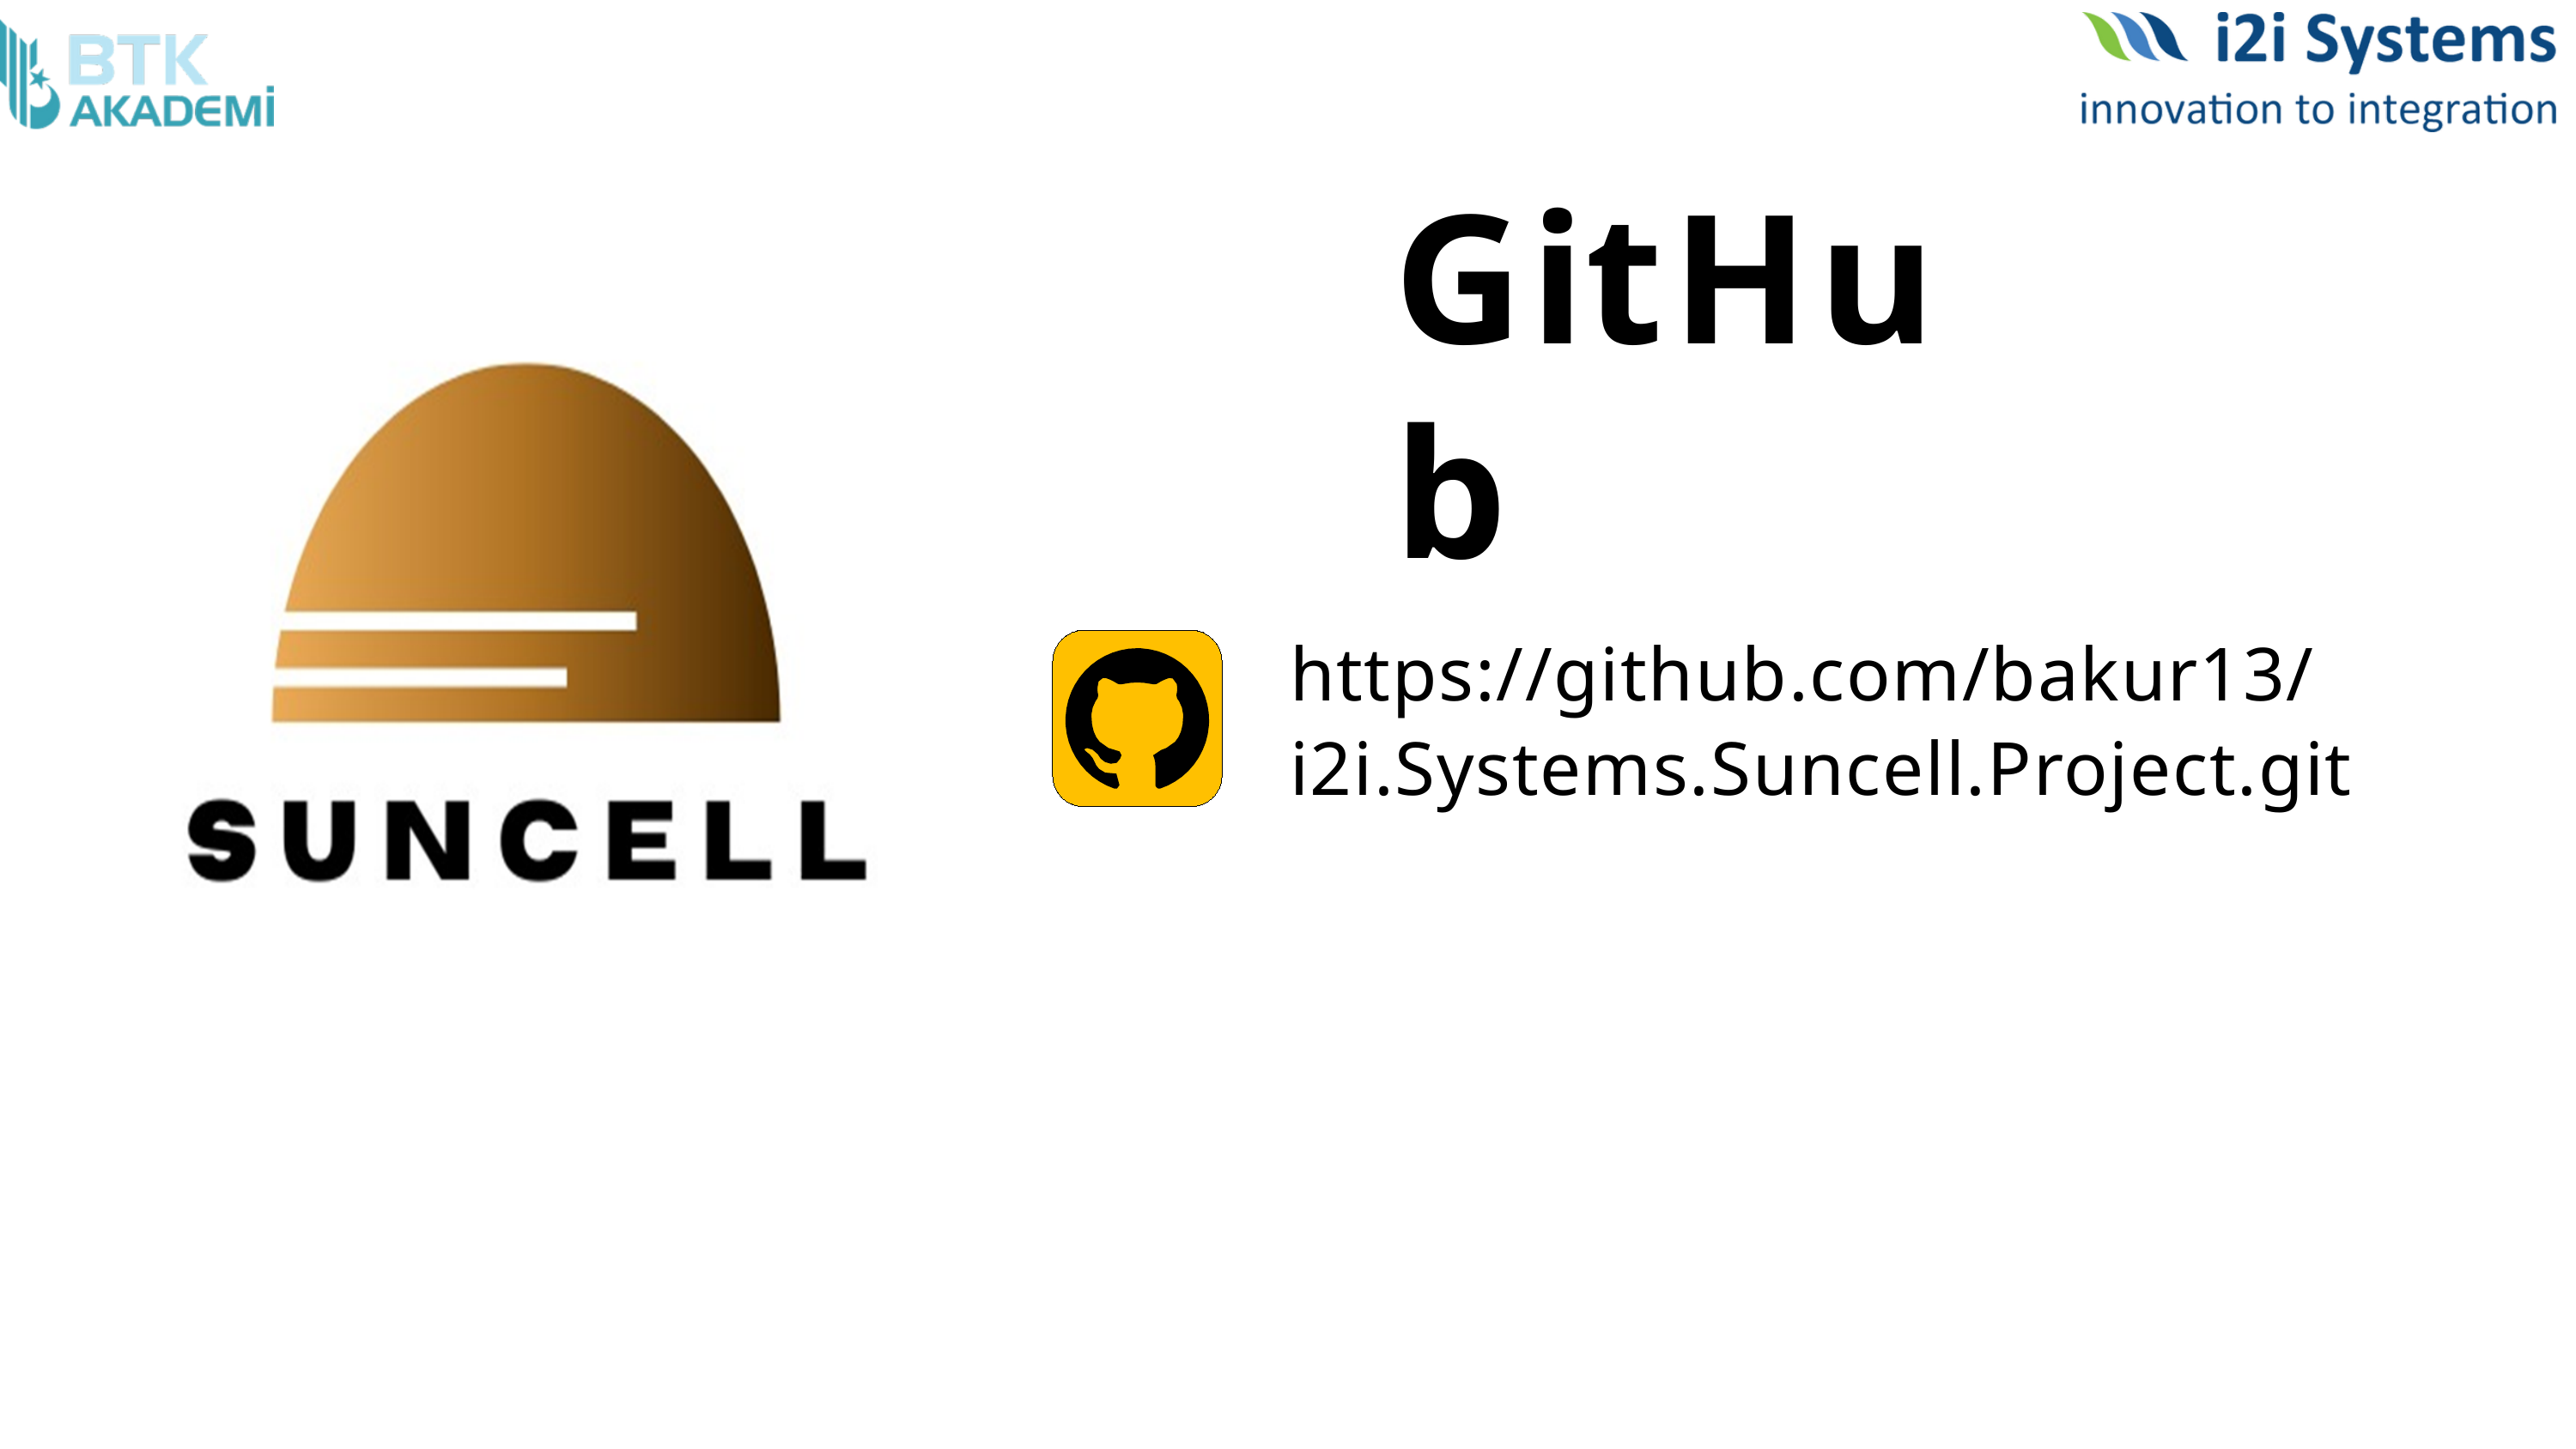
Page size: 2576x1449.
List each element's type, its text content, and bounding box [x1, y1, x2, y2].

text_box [1052, 629, 1223, 807]
title GitHubb [1392, 162, 2009, 594]
text_box https://github.com/bakur13/i2i.Systems.Suncell.Project.git [1288, 620, 2393, 810]
picture [0, 0, 989, 1339]
picture [2081, 12, 2556, 133]
